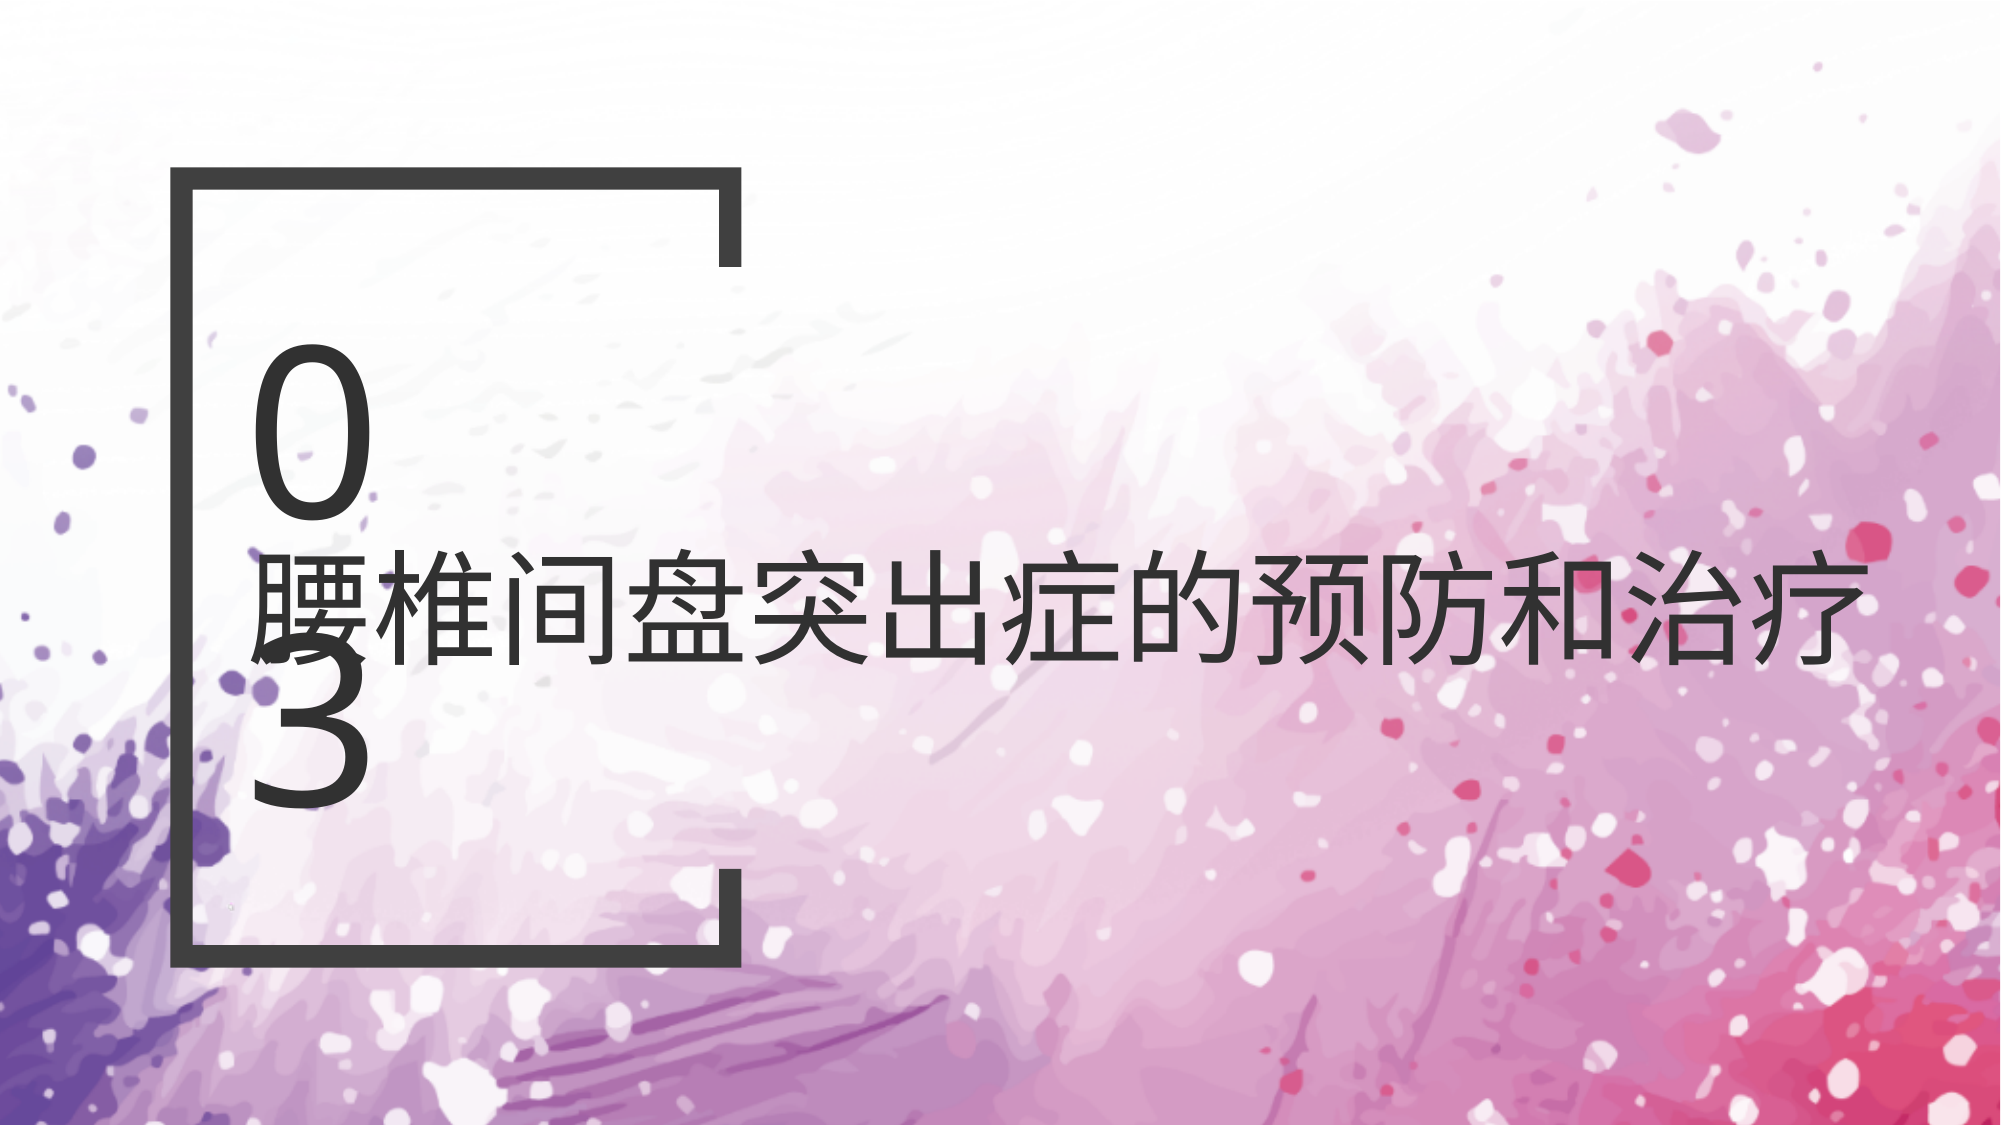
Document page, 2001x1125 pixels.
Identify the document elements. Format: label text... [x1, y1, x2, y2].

text_box 03 [230, 271, 438, 862]
text_box [169, 166, 438, 969]
picture [0, 0, 2001, 1125]
text_box 腰椎间盘突出症的预防和治疗 [1562, 523, 1895, 688]
